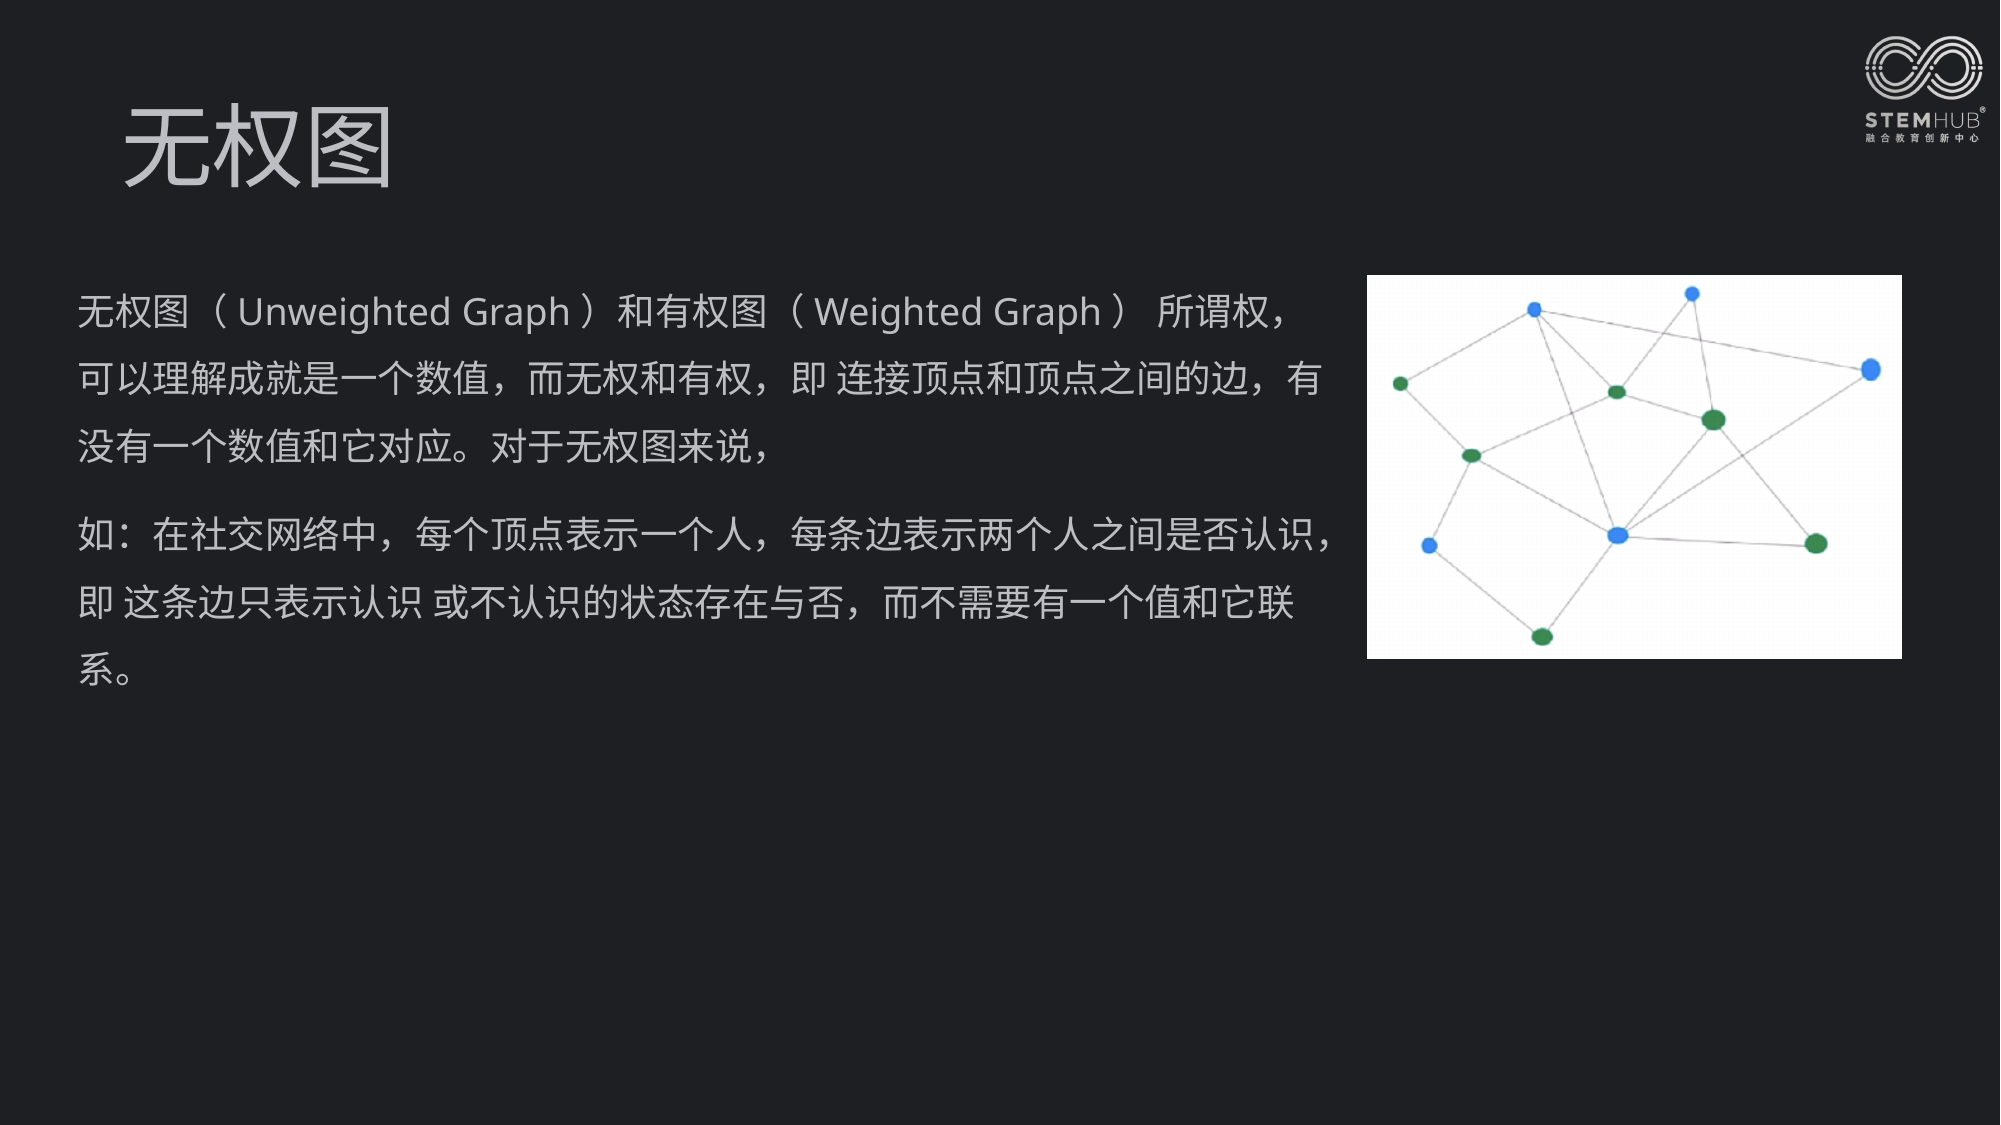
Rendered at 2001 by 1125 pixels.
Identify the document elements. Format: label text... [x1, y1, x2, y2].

list 无权图（Unweighted Graph）和有权图（Weighted Graph） 所谓权，可以理解成就是一个数值，而无权和有权，即 连接顶点和顶点之间的边，有没有一个数值和它对应。对于无权图来说， 如：在社交网络中，每个顶点表示一个人，每条边表示两个人之间是否认识，即 这条边只表示认识 或不认识的状态存在与否，而不需要有一个值和它联系。 [63, 258, 1345, 1021]
title 无权图 [106, 42, 1832, 260]
picture [1849, 0, 2000, 180]
picture [1366, 275, 1903, 660]
